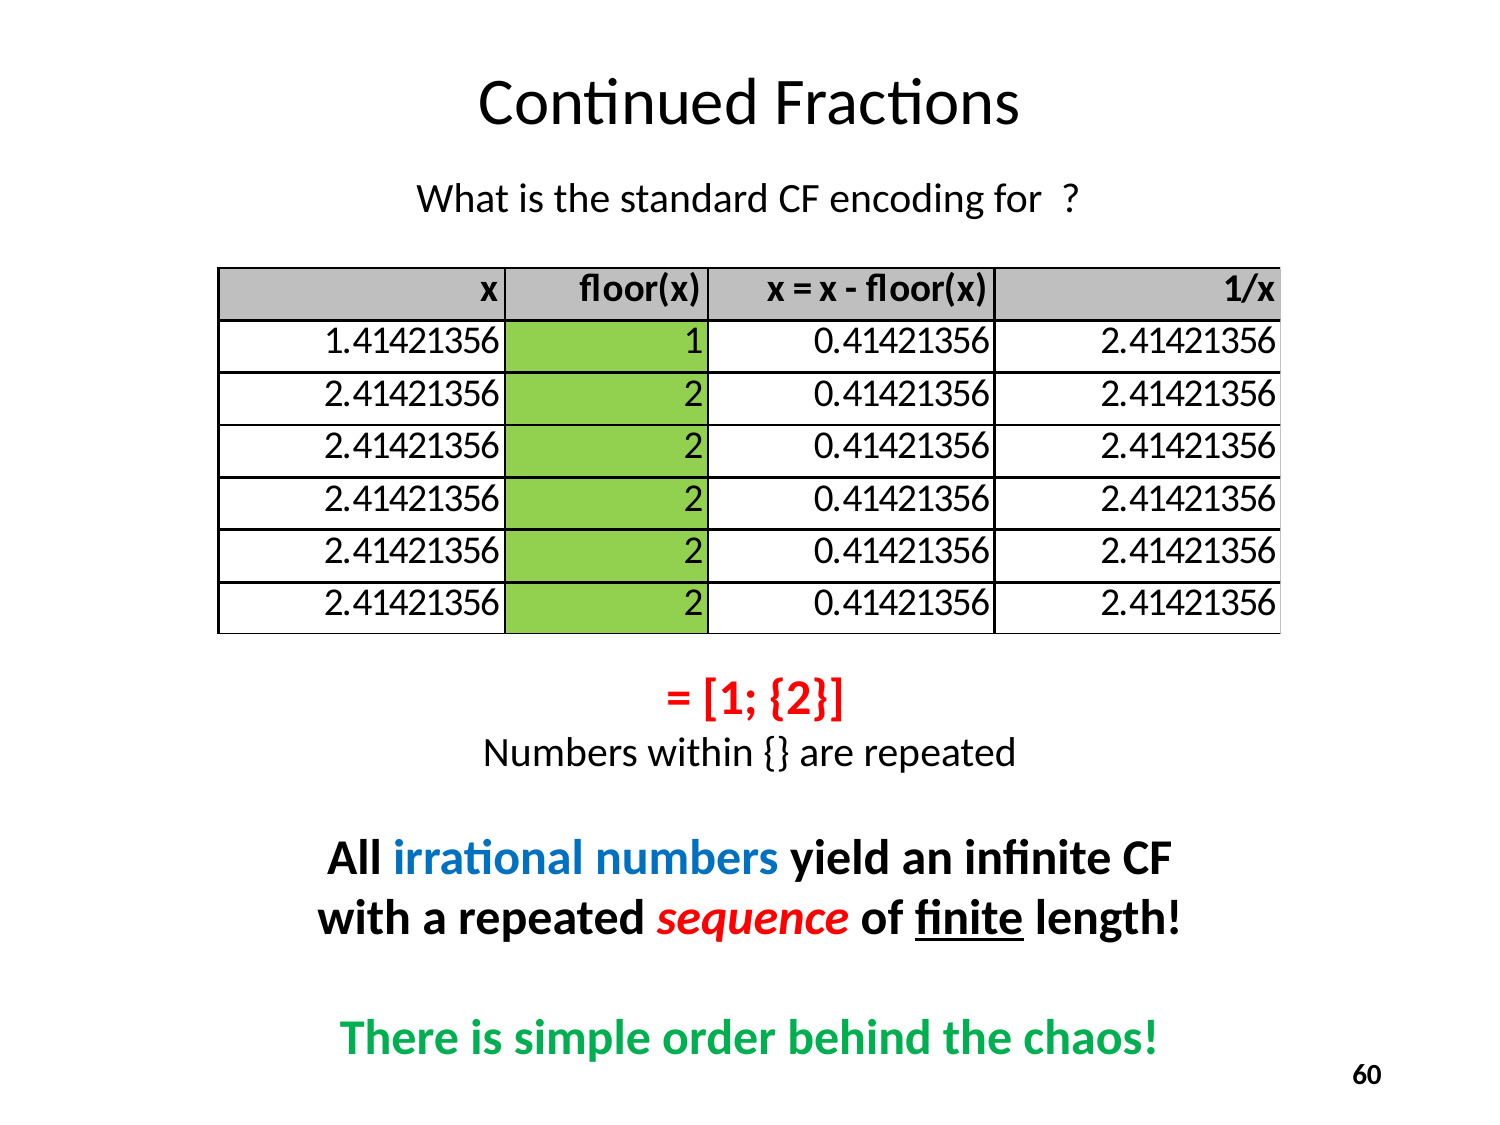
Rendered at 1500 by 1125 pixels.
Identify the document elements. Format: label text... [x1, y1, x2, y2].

slide_number 60 [1059, 1042, 1397, 1103]
text_box Continued Fractions [103, 59, 1397, 164]
picture [217, 266, 1283, 637]
